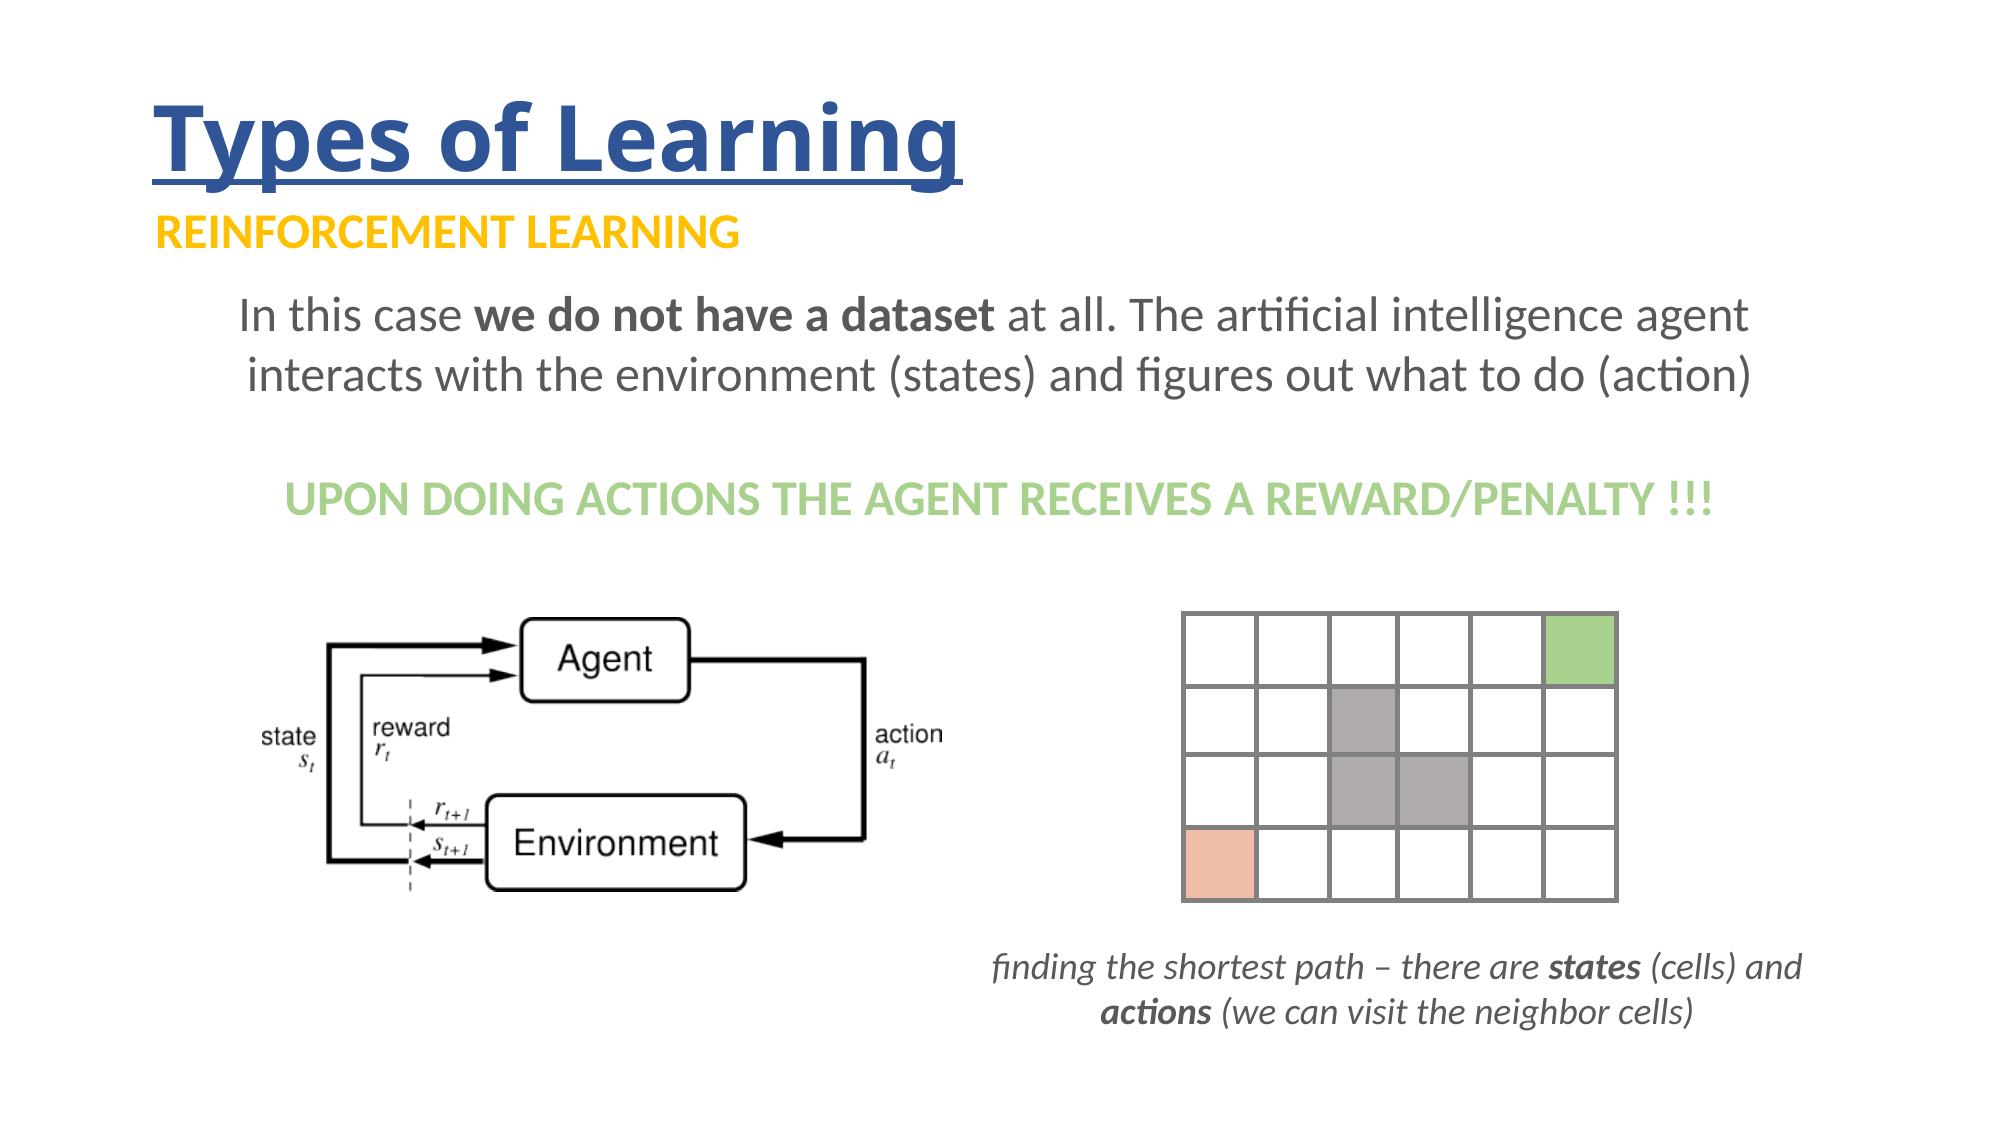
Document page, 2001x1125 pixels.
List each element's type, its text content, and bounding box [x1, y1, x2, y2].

text_box [1183, 827, 1256, 902]
text_box [1183, 612, 1256, 685]
text_box [1542, 685, 1617, 754]
text_box [1396, 685, 1469, 754]
text_box finding the shortest path – there are states (cells) and actions (we can visit the neighbor cells) [976, 934, 1818, 1040]
text_box [1256, 827, 1329, 902]
text_box [1542, 612, 1617, 685]
text_box [1469, 754, 1542, 827]
text_box [1542, 827, 1617, 902]
text_box UPON DOING ACTIONS THE AGENT RECEIVES A REWARD/PENALTY !!! [269, 457, 1731, 533]
text_box [1469, 685, 1542, 754]
text_box [1396, 754, 1469, 827]
picture [262, 617, 942, 892]
text_box [1329, 754, 1396, 827]
text_box [1329, 612, 1396, 685]
text_box [1256, 754, 1329, 827]
text_box In this case we do not have a dataset at all. The artificial intelligence agent interacts with the environment (states) and figures out what to do (action) [223, 273, 1777, 409]
text_box [1469, 612, 1542, 685]
text_box [1256, 685, 1329, 754]
text_box [1396, 612, 1469, 685]
text_box [1329, 827, 1396, 902]
text_box [1183, 685, 1256, 754]
text_box [1329, 685, 1396, 754]
text_box [1469, 827, 1542, 902]
title Types of Learning [137, 33, 1863, 251]
text_box [1256, 612, 1329, 685]
text_box [1183, 754, 1256, 827]
text_box [1396, 827, 1469, 902]
text_box [1542, 754, 1617, 827]
text_box REINFORCEMENT LEARNING [140, 190, 756, 266]
